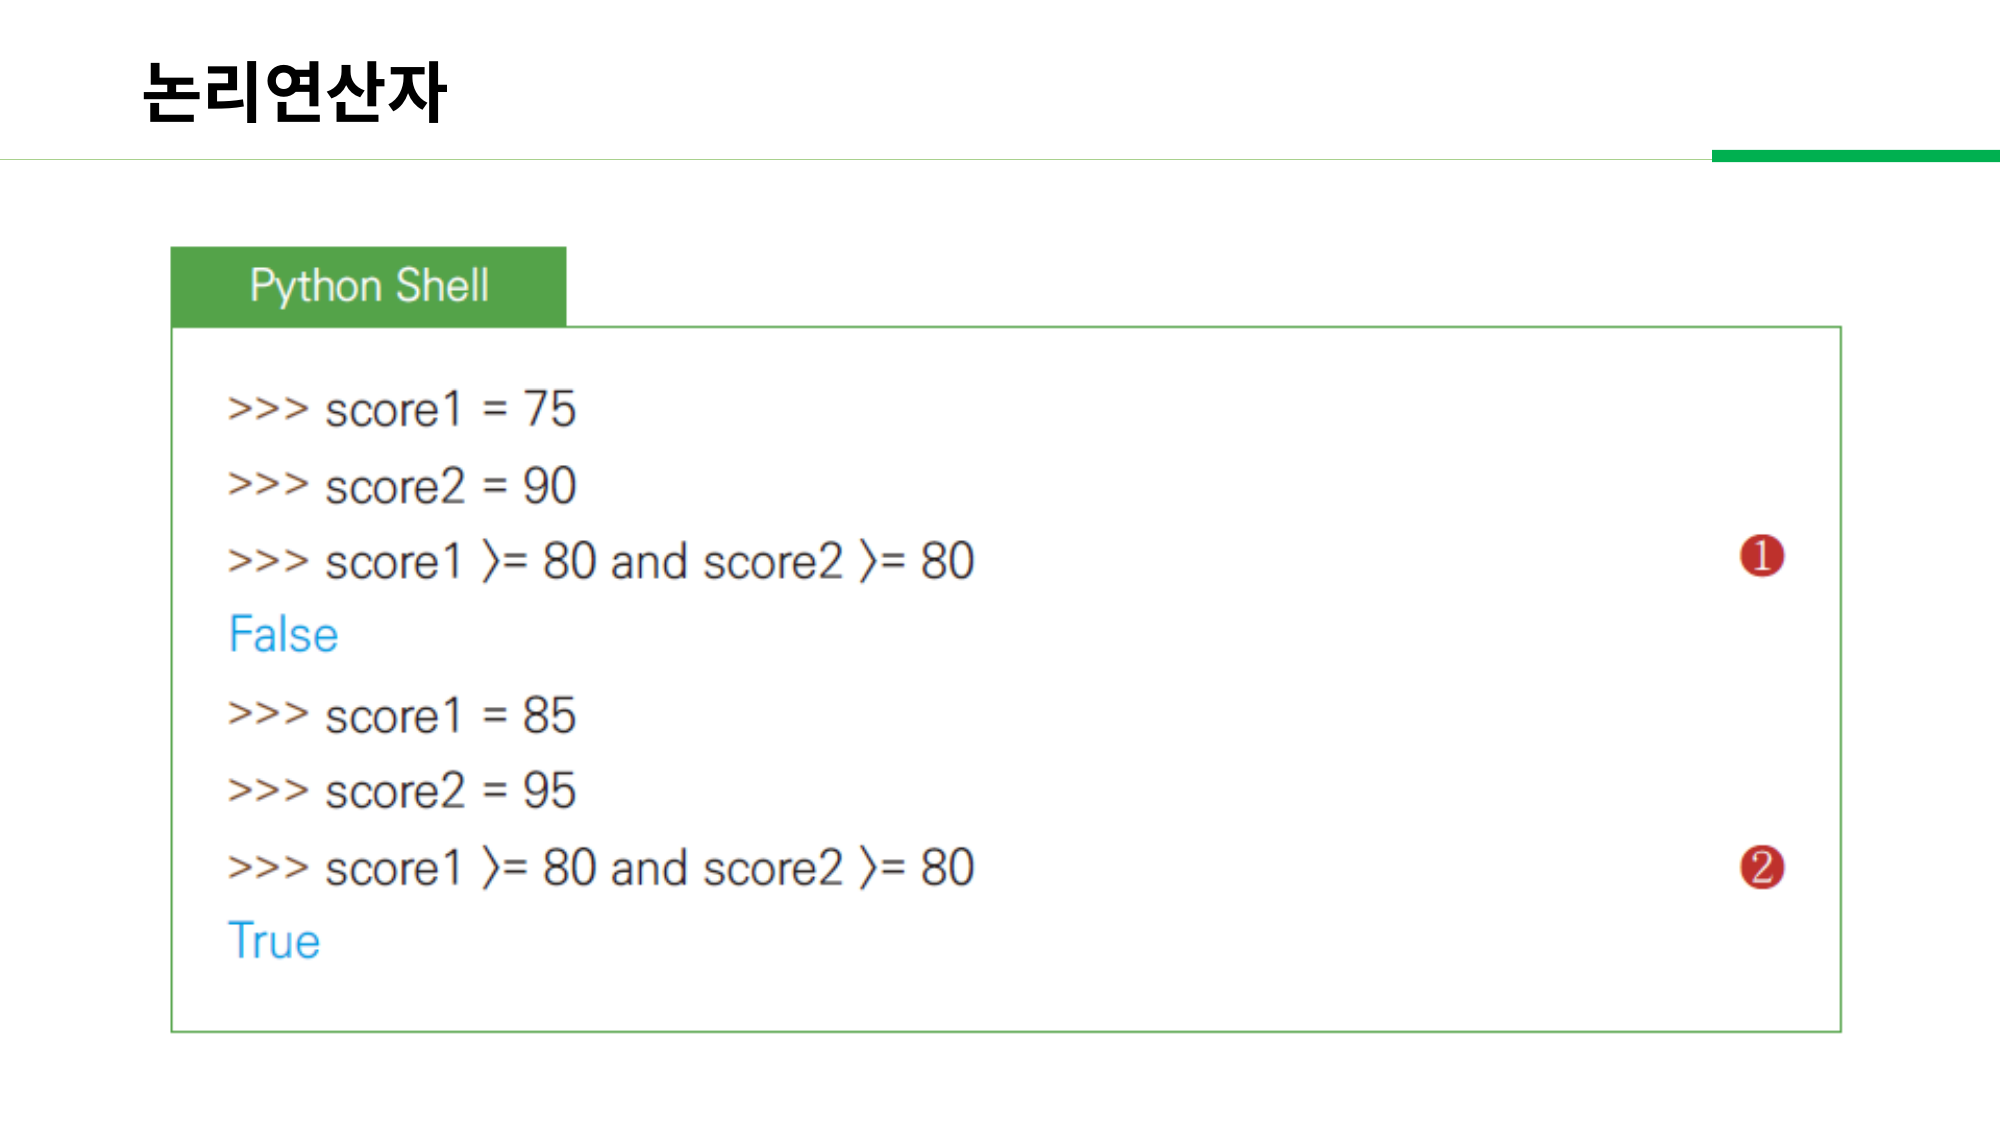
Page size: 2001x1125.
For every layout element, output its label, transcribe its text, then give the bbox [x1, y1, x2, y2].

text_box [1711, 149, 2000, 159]
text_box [144, 218, 1880, 1070]
text_box 논리연산자 [126, 43, 797, 139]
